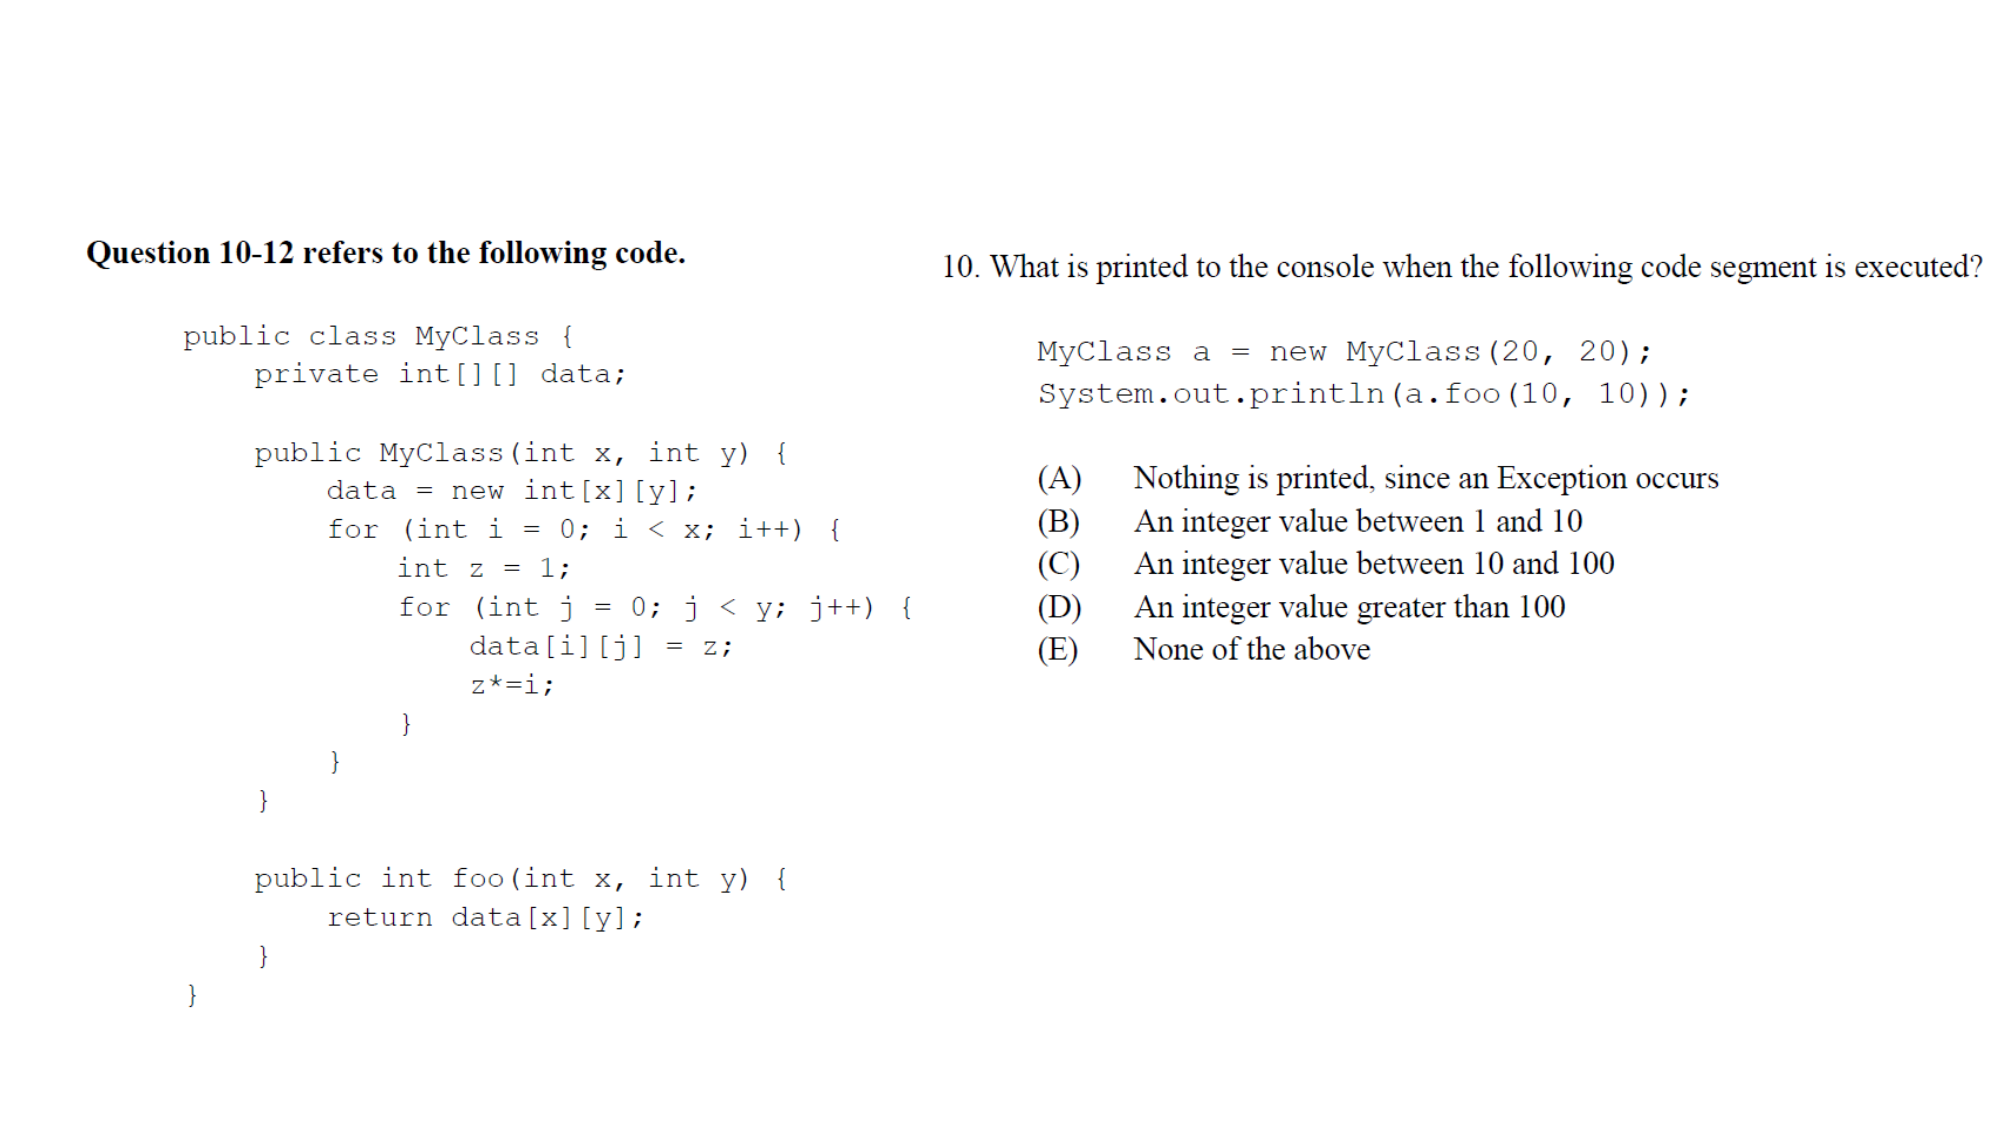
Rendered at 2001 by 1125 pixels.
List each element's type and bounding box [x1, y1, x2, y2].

picture [79, 229, 1992, 1027]
